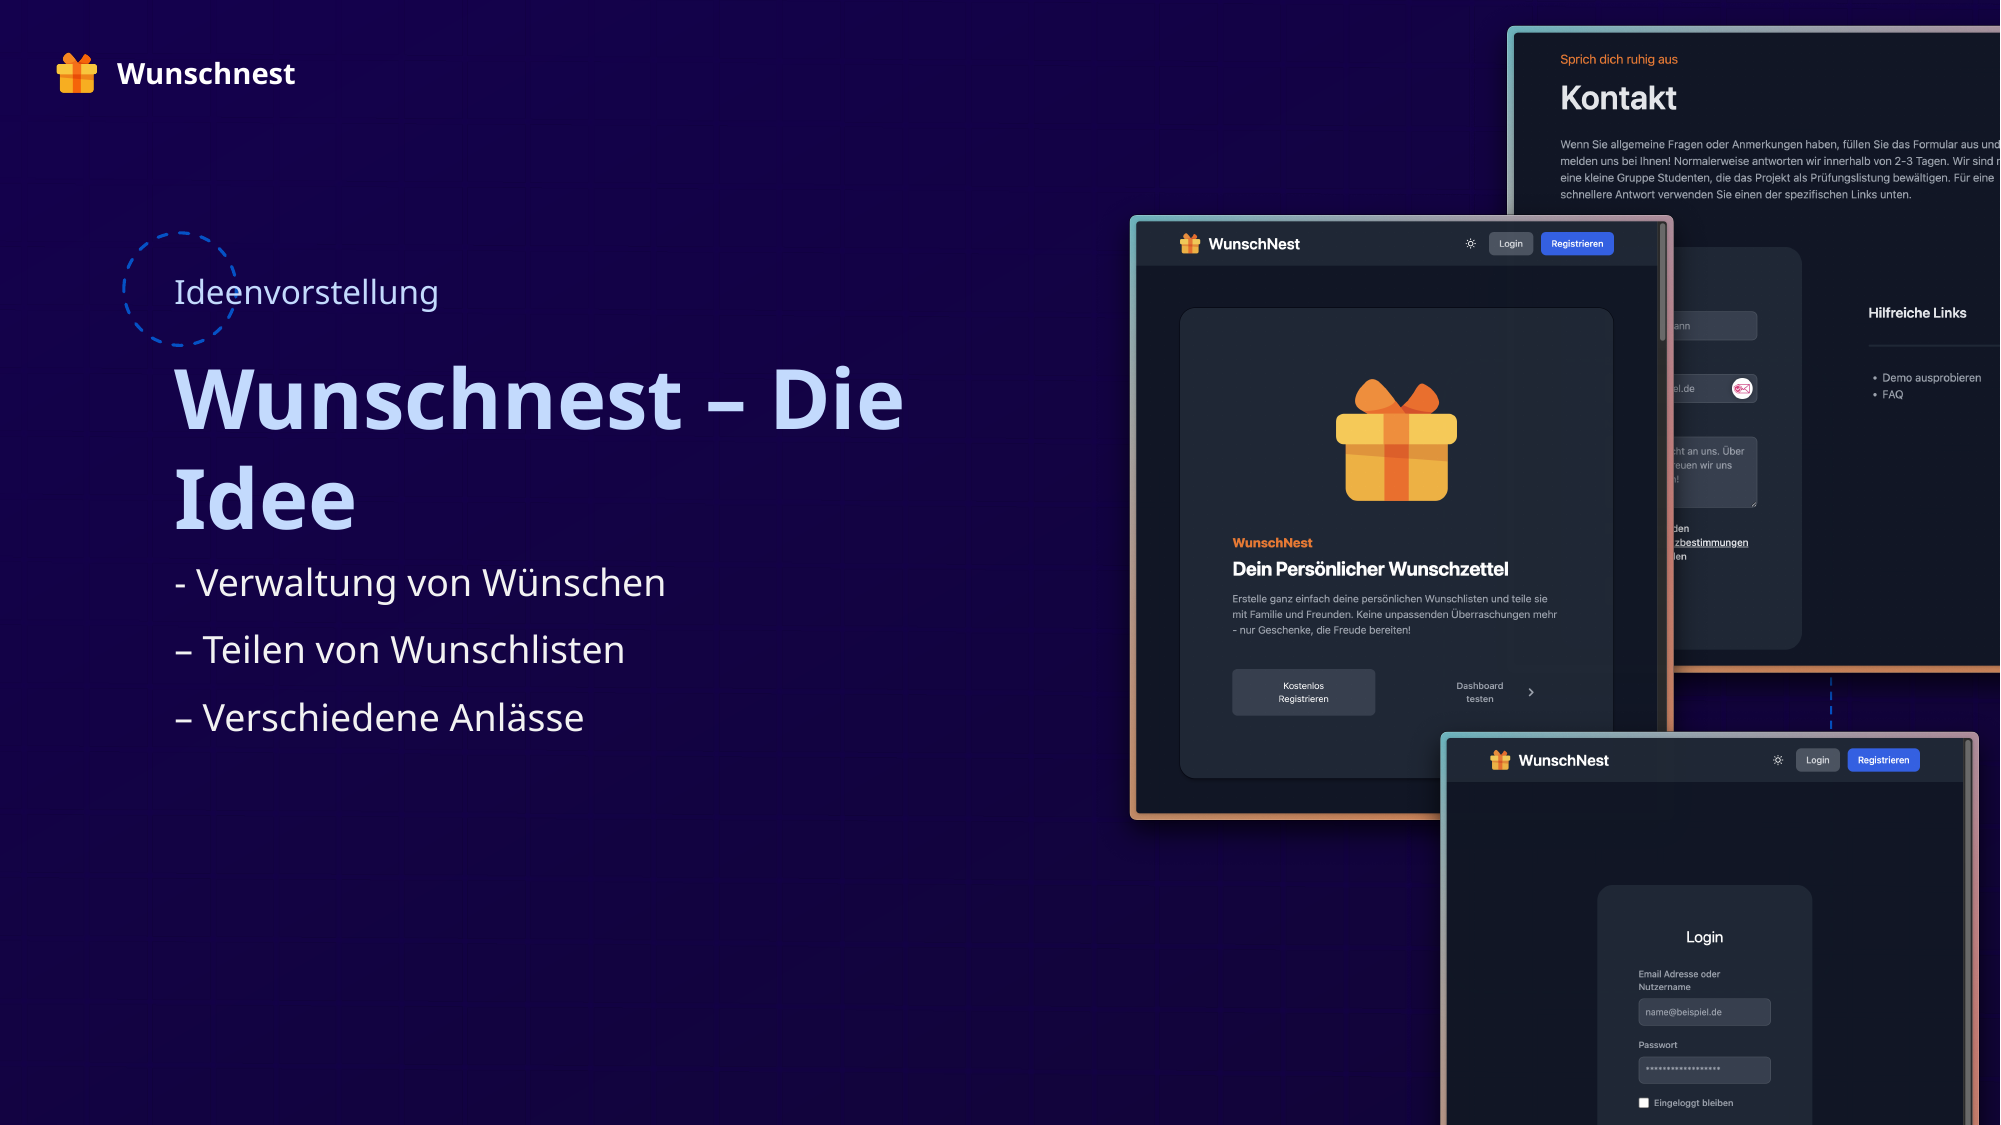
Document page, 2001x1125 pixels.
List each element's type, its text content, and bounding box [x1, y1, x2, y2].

text_box - Verwaltung von Wünschen – Teilen von Wunschlisten – Verschiedene Anlässe [159, 528, 1069, 746]
text_box [122, 231, 232, 342]
picture [0, 0, 2000, 1125]
text_box Wunschnest – Die Idee [159, 338, 1026, 528]
text_box Ideenvorstellung [159, 263, 941, 319]
text_box Wunschnest [102, 47, 332, 98]
